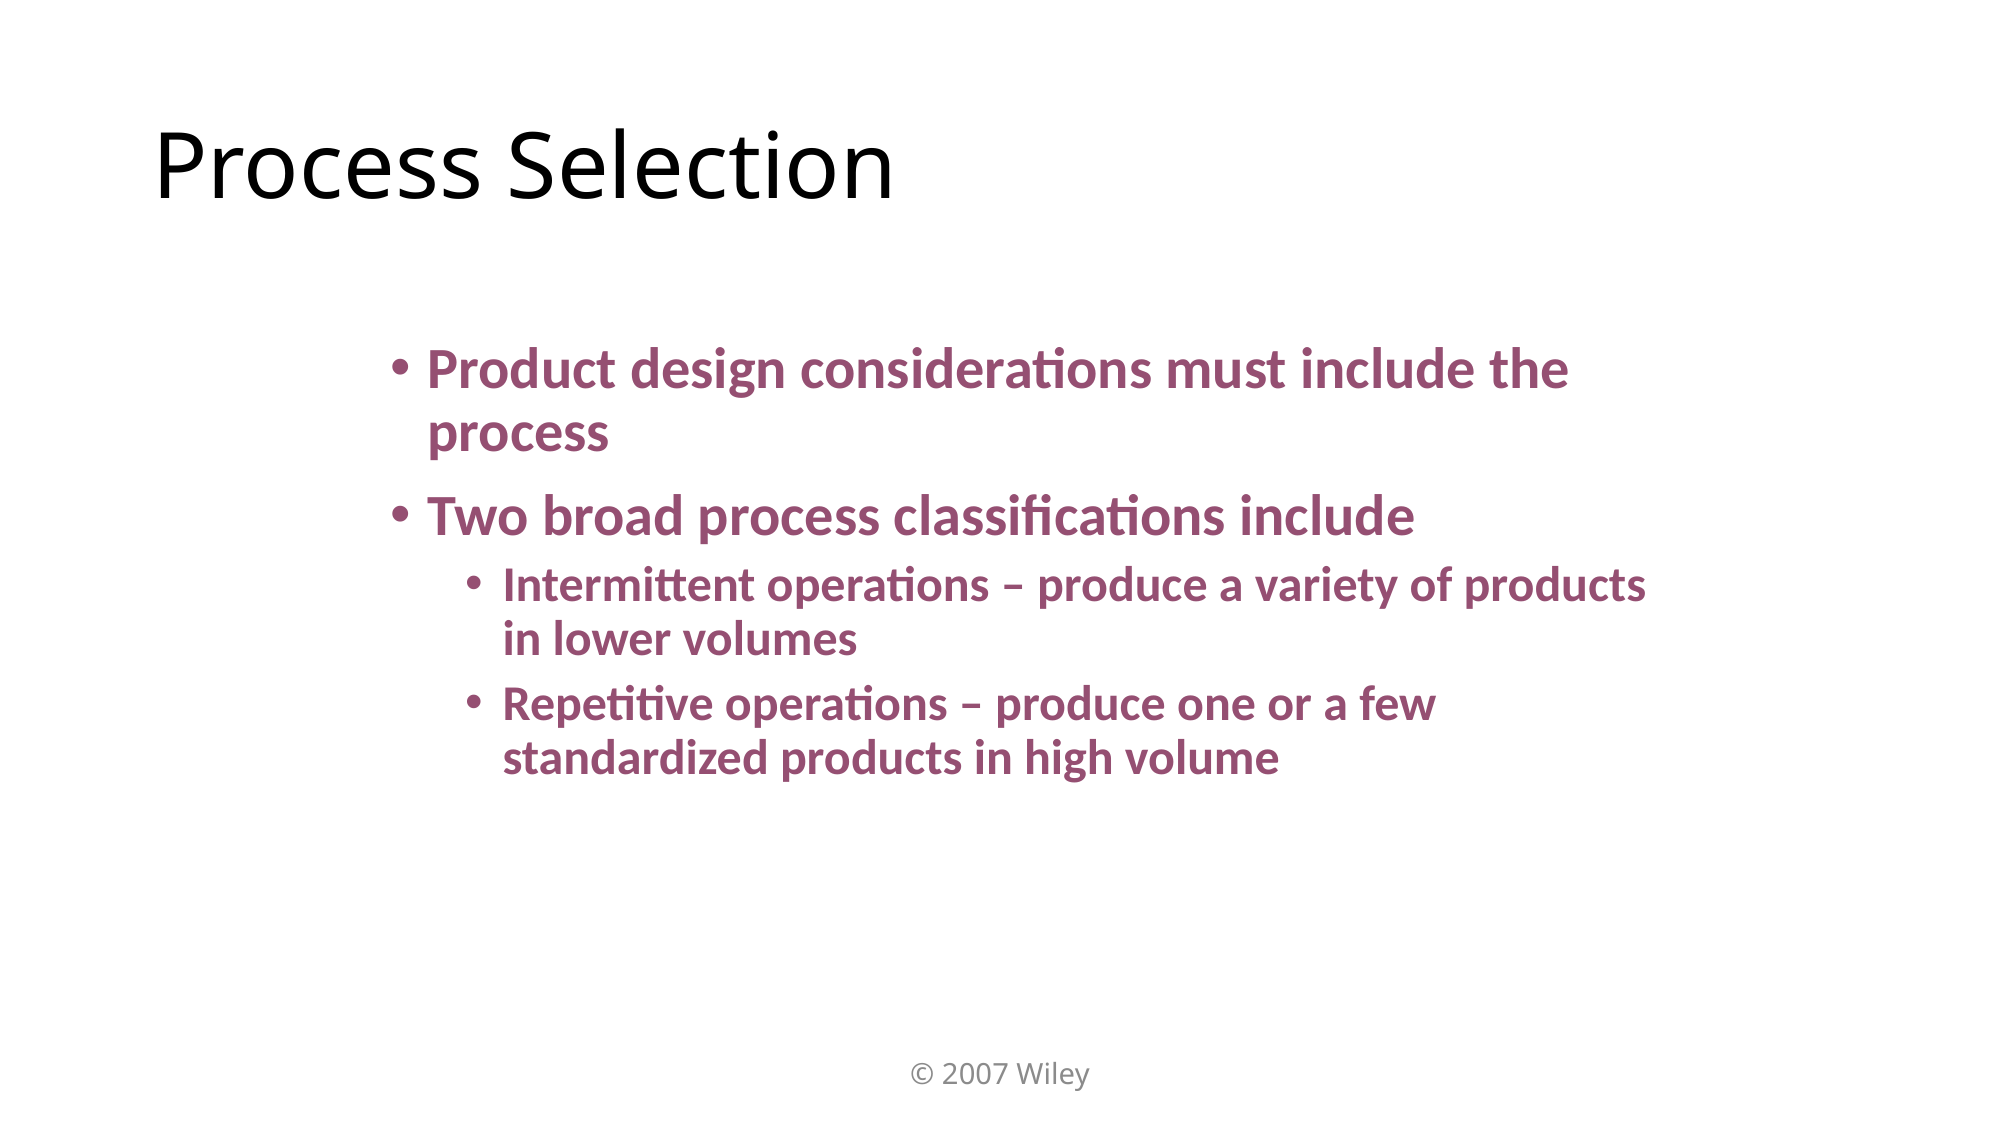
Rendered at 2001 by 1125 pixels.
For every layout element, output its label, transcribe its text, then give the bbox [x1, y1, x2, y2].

list Product design considerations must include the process Two broad process classifications include Intermittent operations – produce a variety of products in lower volumes Repetitive operations – produce one or a few standardized products in high volume [375, 331, 1700, 1000]
title Process Selection [137, 59, 1863, 278]
footer © 2007 Wiley [662, 1042, 1338, 1103]
